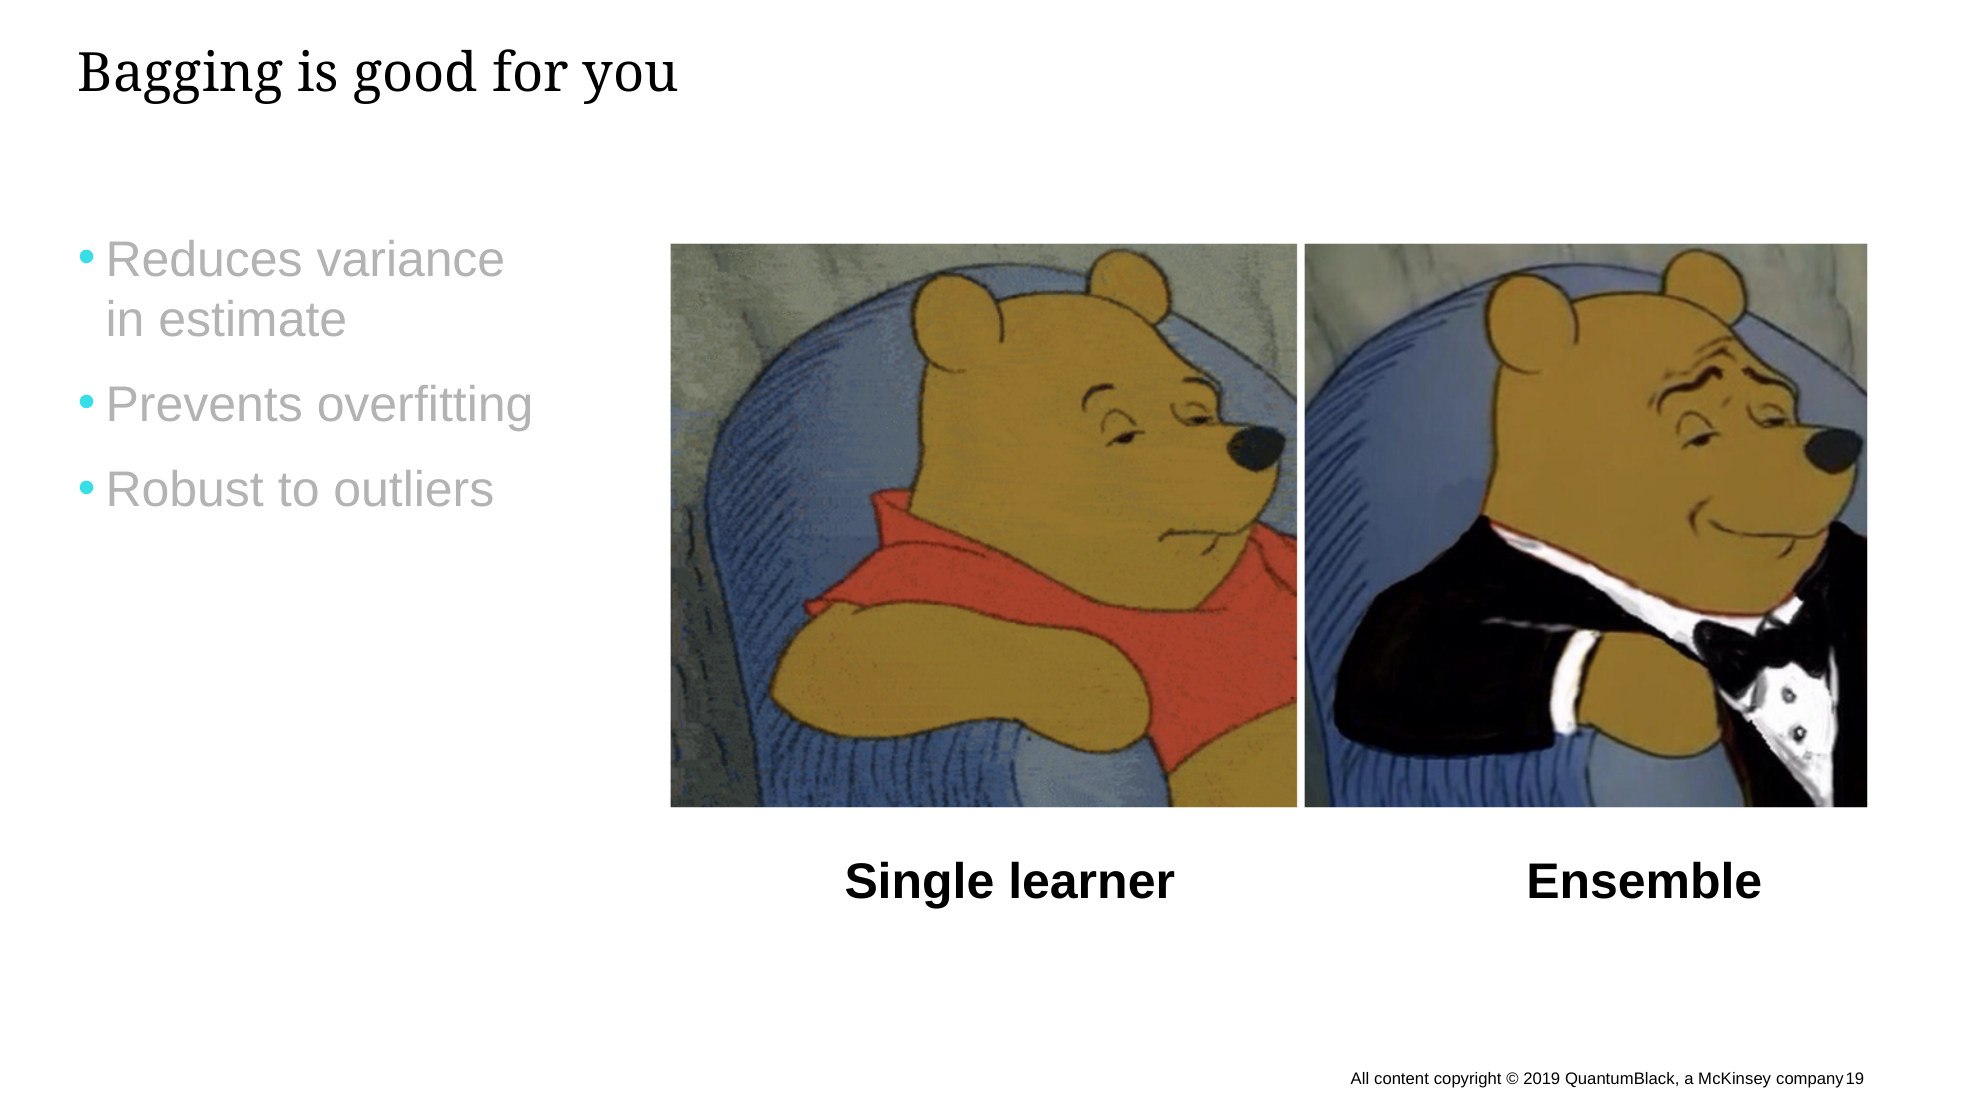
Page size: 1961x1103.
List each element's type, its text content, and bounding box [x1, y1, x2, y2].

title Bagging is good for you [78, 37, 1891, 104]
text_box Reduces variance in estimate Prevents overfitting Robust to outliers [77, 226, 626, 517]
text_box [646, 226, 1892, 918]
